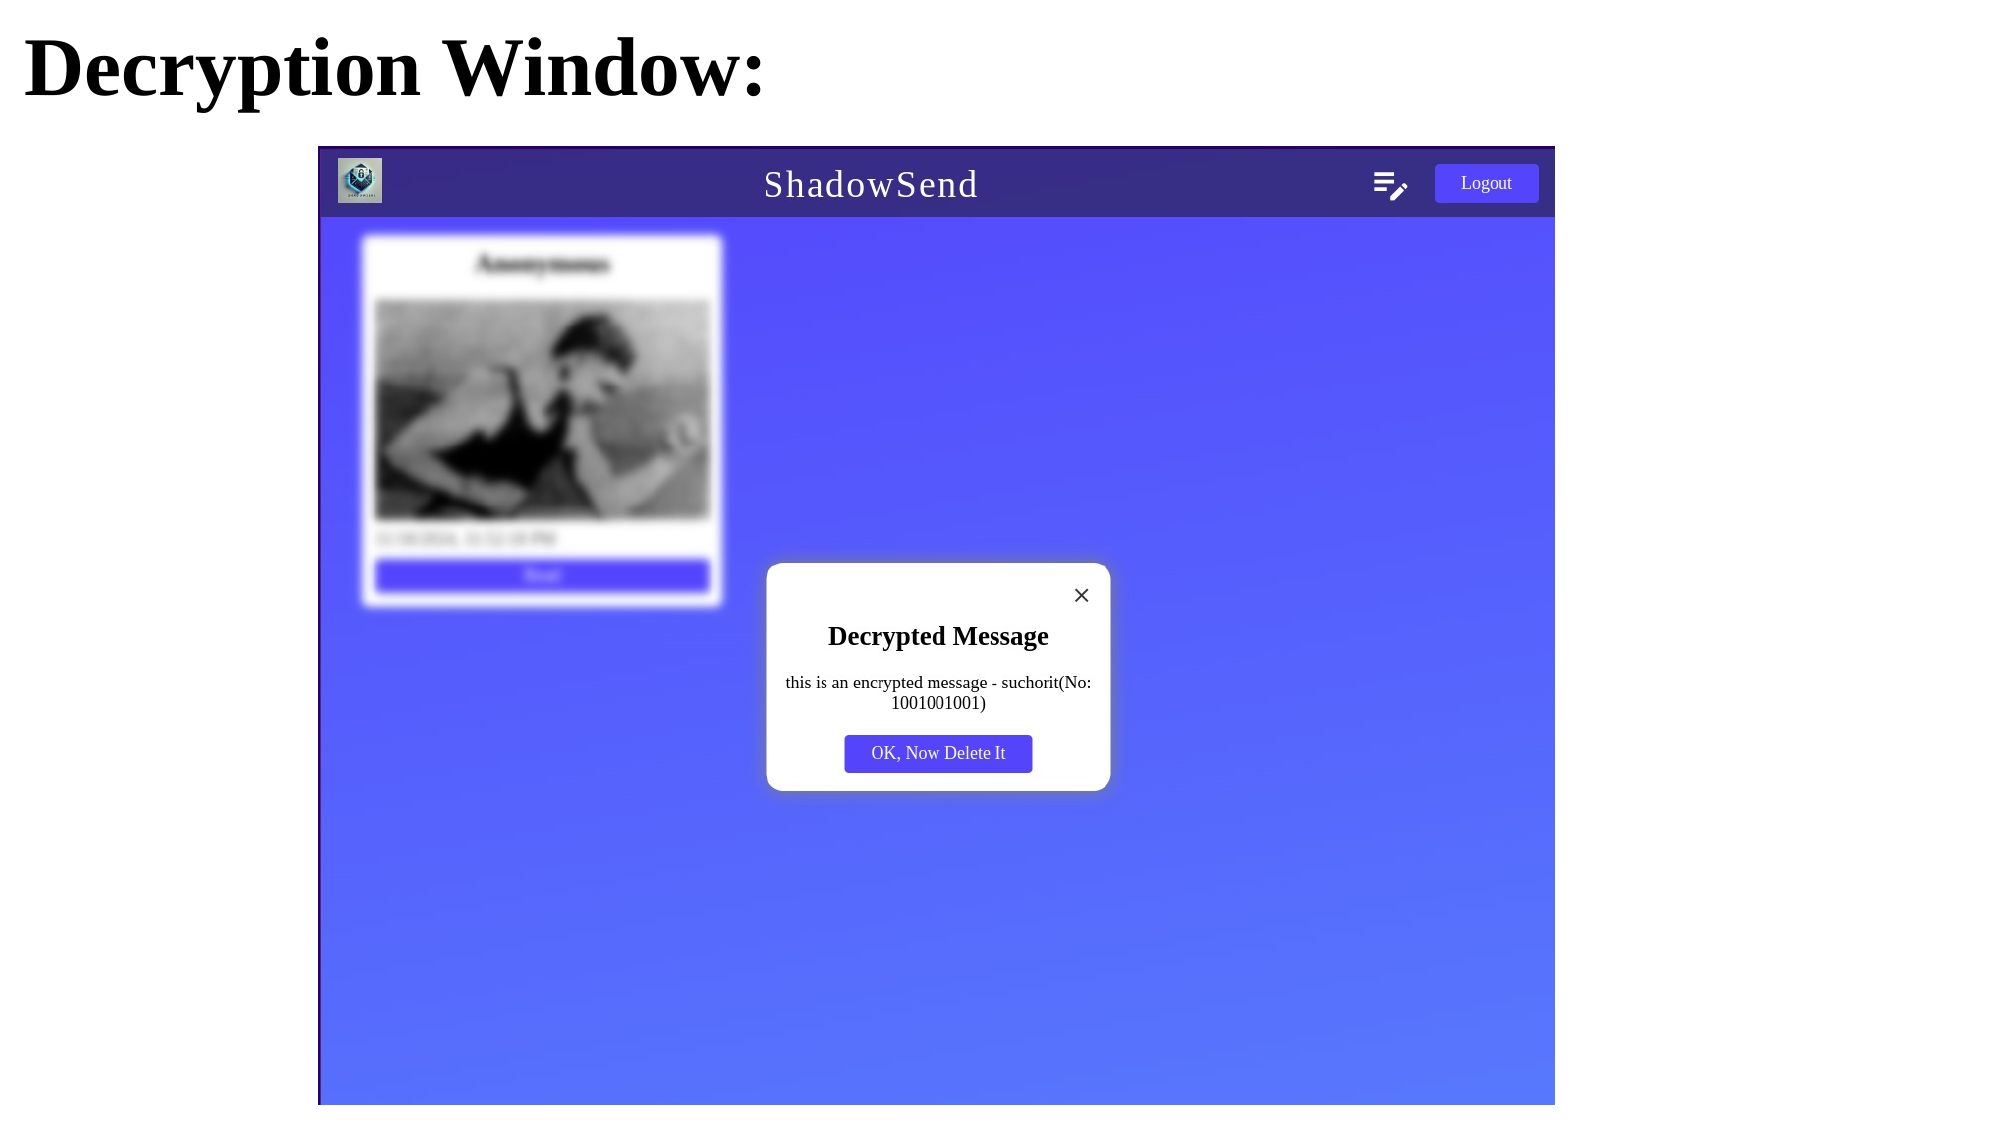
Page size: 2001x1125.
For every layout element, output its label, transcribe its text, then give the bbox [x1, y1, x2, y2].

picture [318, 146, 1555, 1105]
text_box Decryption Window: [9, 0, 1034, 120]
